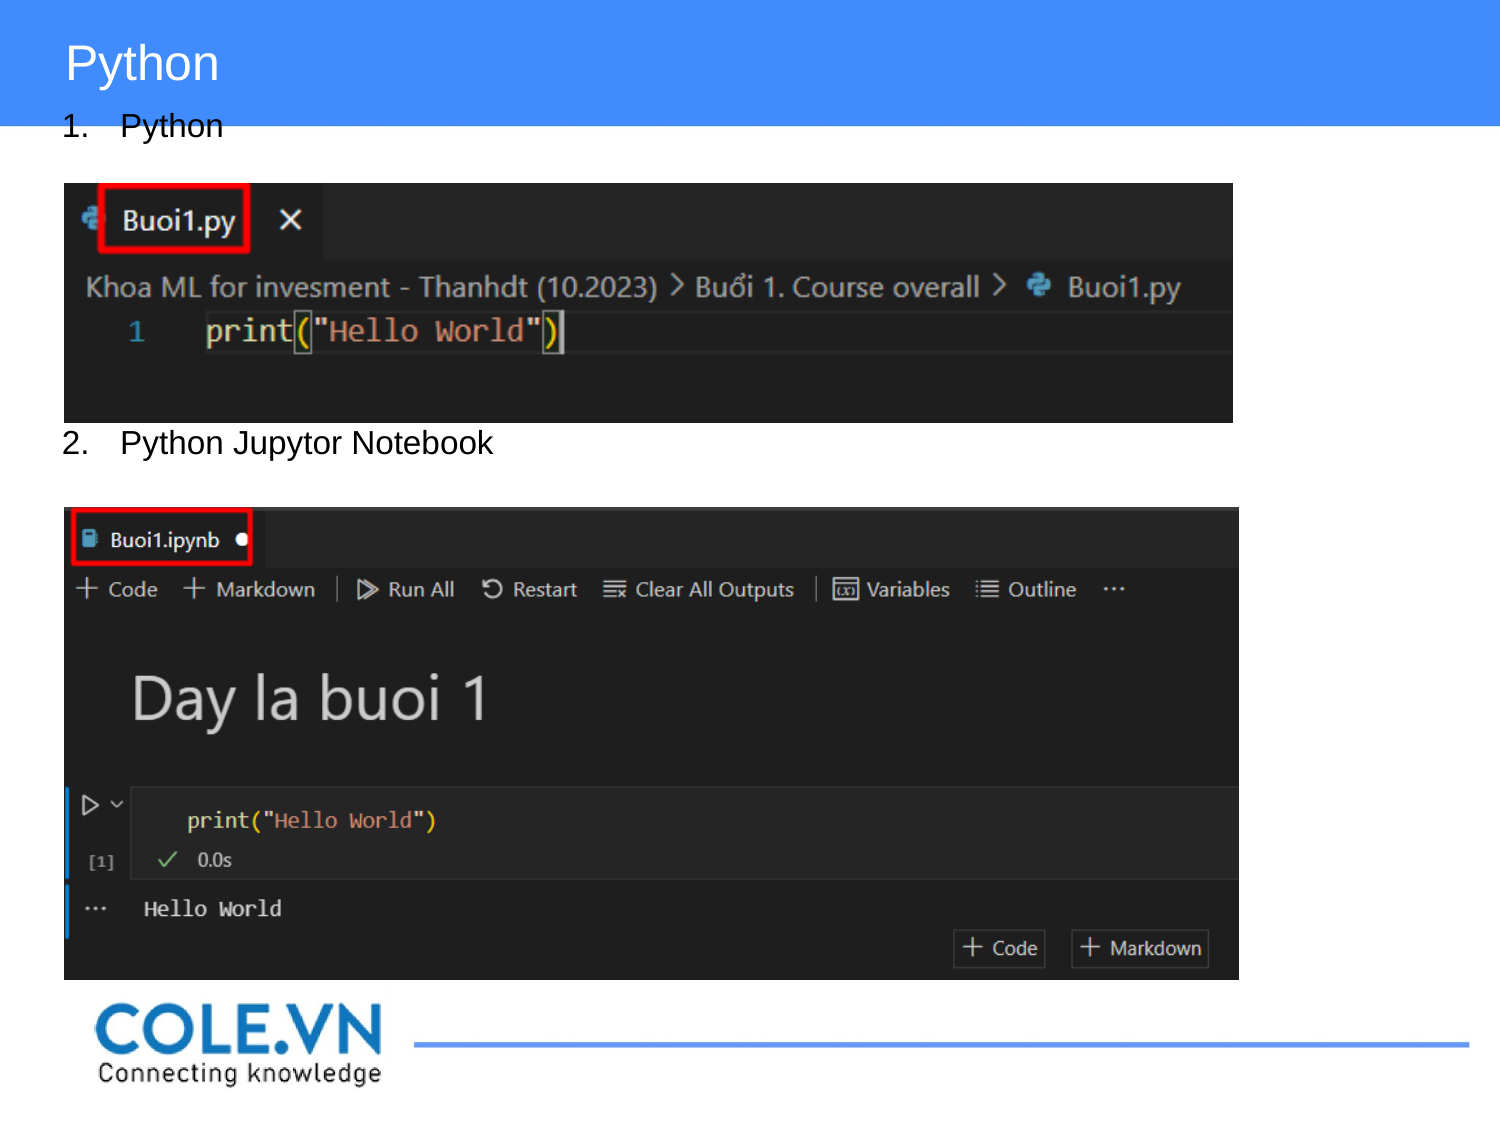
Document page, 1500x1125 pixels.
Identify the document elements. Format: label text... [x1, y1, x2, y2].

text_box Python [50, 22, 905, 83]
picture [0, 0, 1500, 1125]
text_box Python Python Jupytor Notebook [30, 83, 1429, 670]
